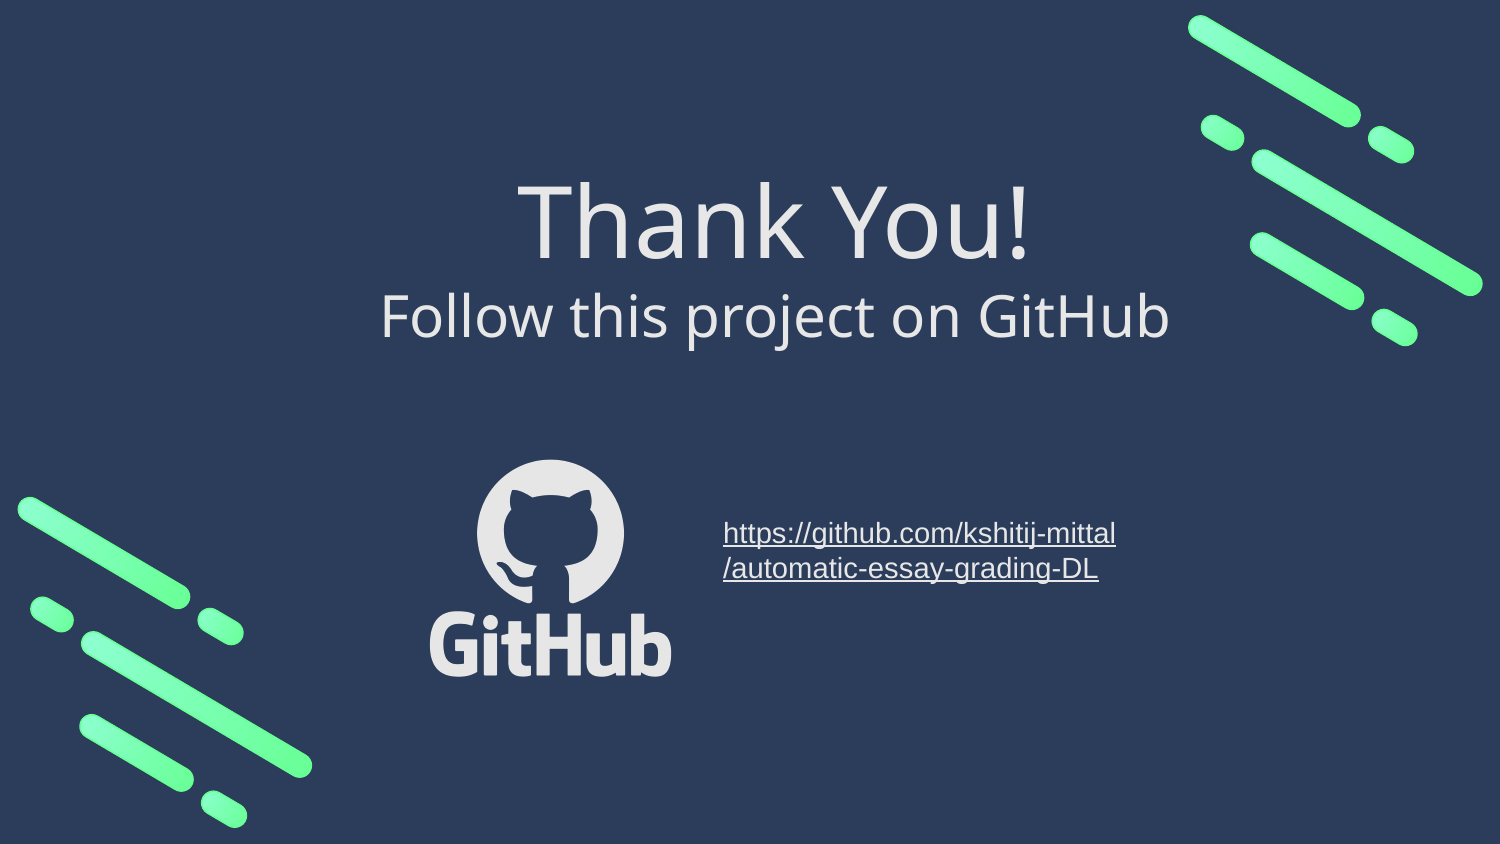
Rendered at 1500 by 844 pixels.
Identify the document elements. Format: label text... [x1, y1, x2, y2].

text_box [81, 631, 312, 778]
text_box [1368, 126, 1414, 163]
title Thank You! Follow this project on GitHub [124, 143, 1426, 294]
text_box [80, 714, 194, 792]
text_box [1201, 115, 1244, 151]
text_box [30, 597, 74, 632]
text_box [198, 608, 243, 645]
text_box [201, 791, 247, 828]
text_box [1252, 150, 1482, 296]
text_box [1250, 232, 1364, 310]
text_box [18, 497, 190, 609]
picture [352, 456, 749, 680]
text_box [1188, 15, 1361, 127]
text_box [1372, 309, 1417, 346]
text_box https://github.com/kshitij-mittal/automatic-essay-grading-DL [753, 507, 1227, 592]
